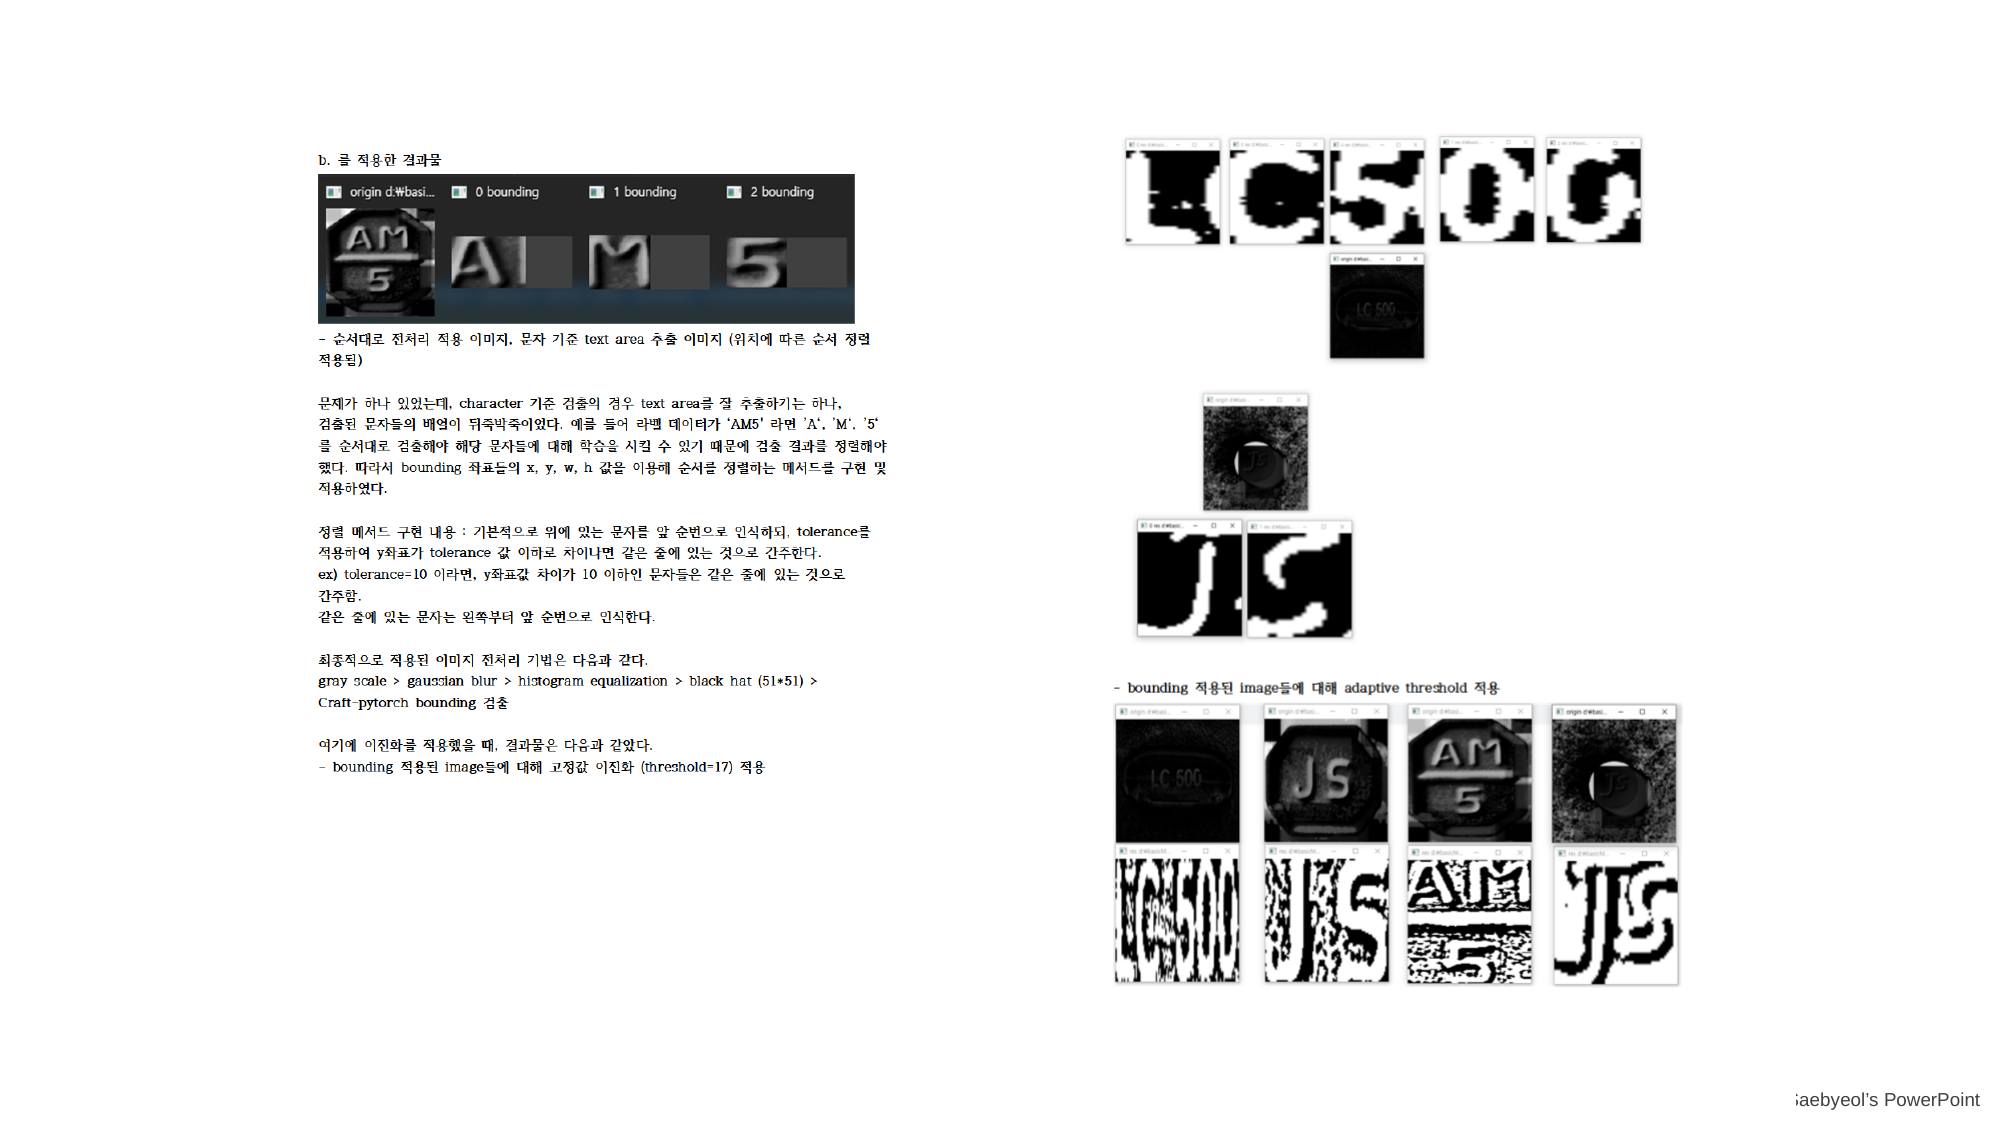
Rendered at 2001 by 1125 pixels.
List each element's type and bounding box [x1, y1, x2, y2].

picture [204, 0, 1796, 1125]
